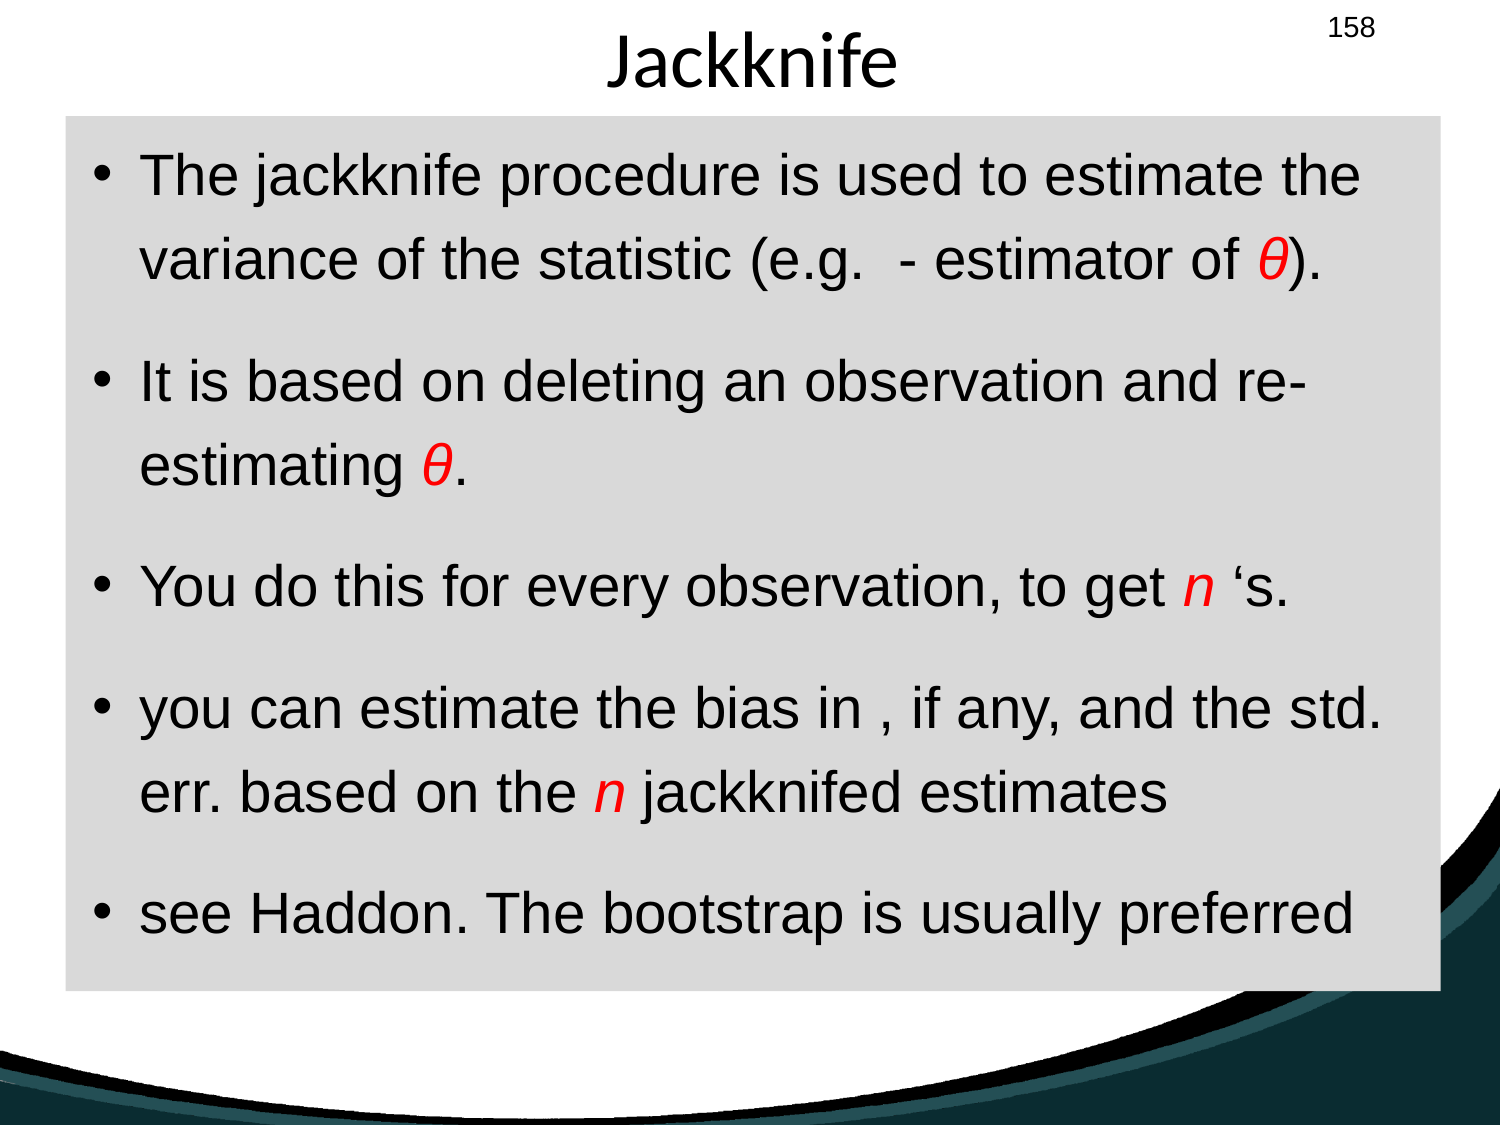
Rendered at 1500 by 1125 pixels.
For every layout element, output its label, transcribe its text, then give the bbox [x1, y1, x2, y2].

title Jackknife [79, 0, 1428, 112]
picture [0, 0, 1500, 1125]
